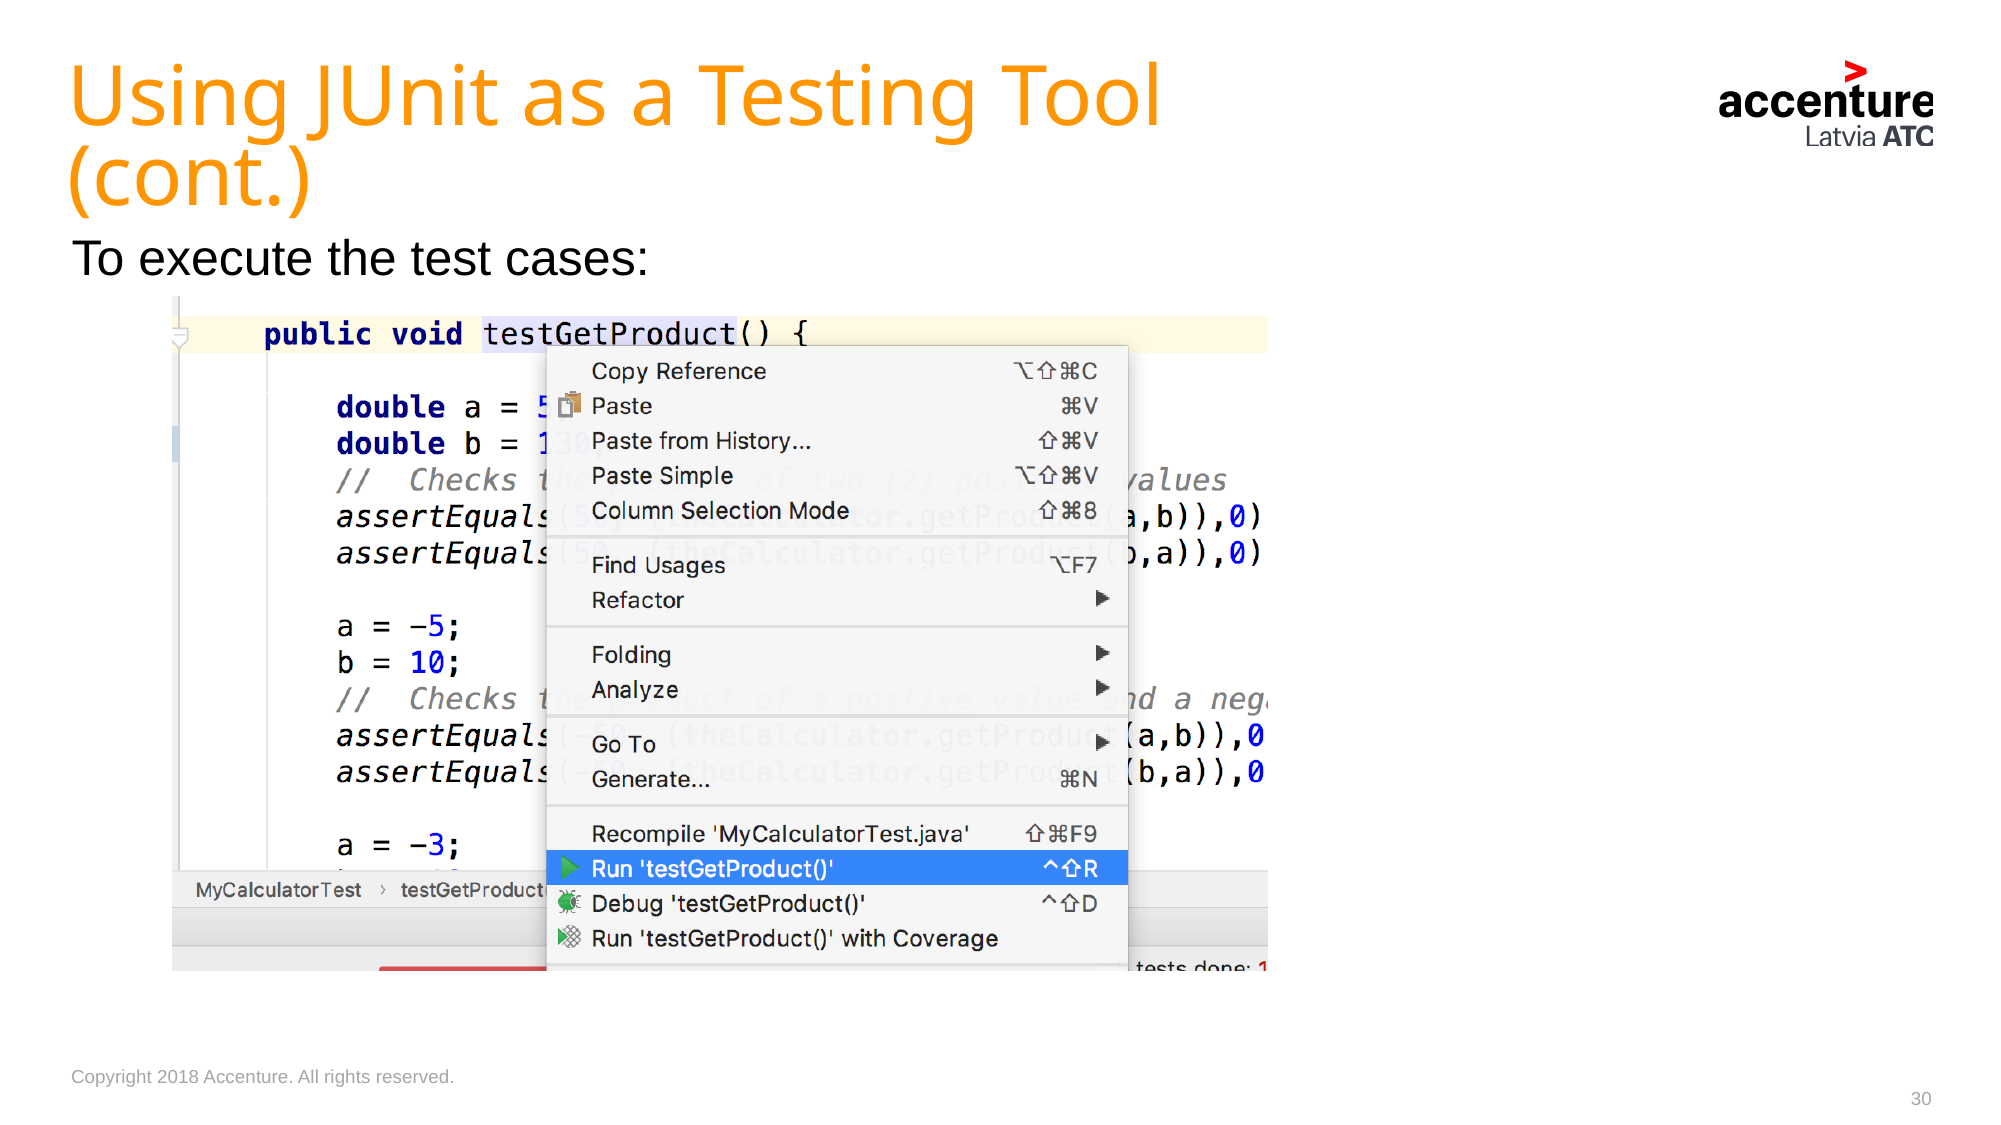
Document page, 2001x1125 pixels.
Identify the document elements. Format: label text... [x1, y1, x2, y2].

title Using JUnit as a Testing Tool (cont.) [67, 61, 1316, 226]
picture [172, 296, 1268, 971]
slide_number 30 [1496, 1057, 1947, 1117]
list To execute the test cases: [71, 225, 1320, 993]
